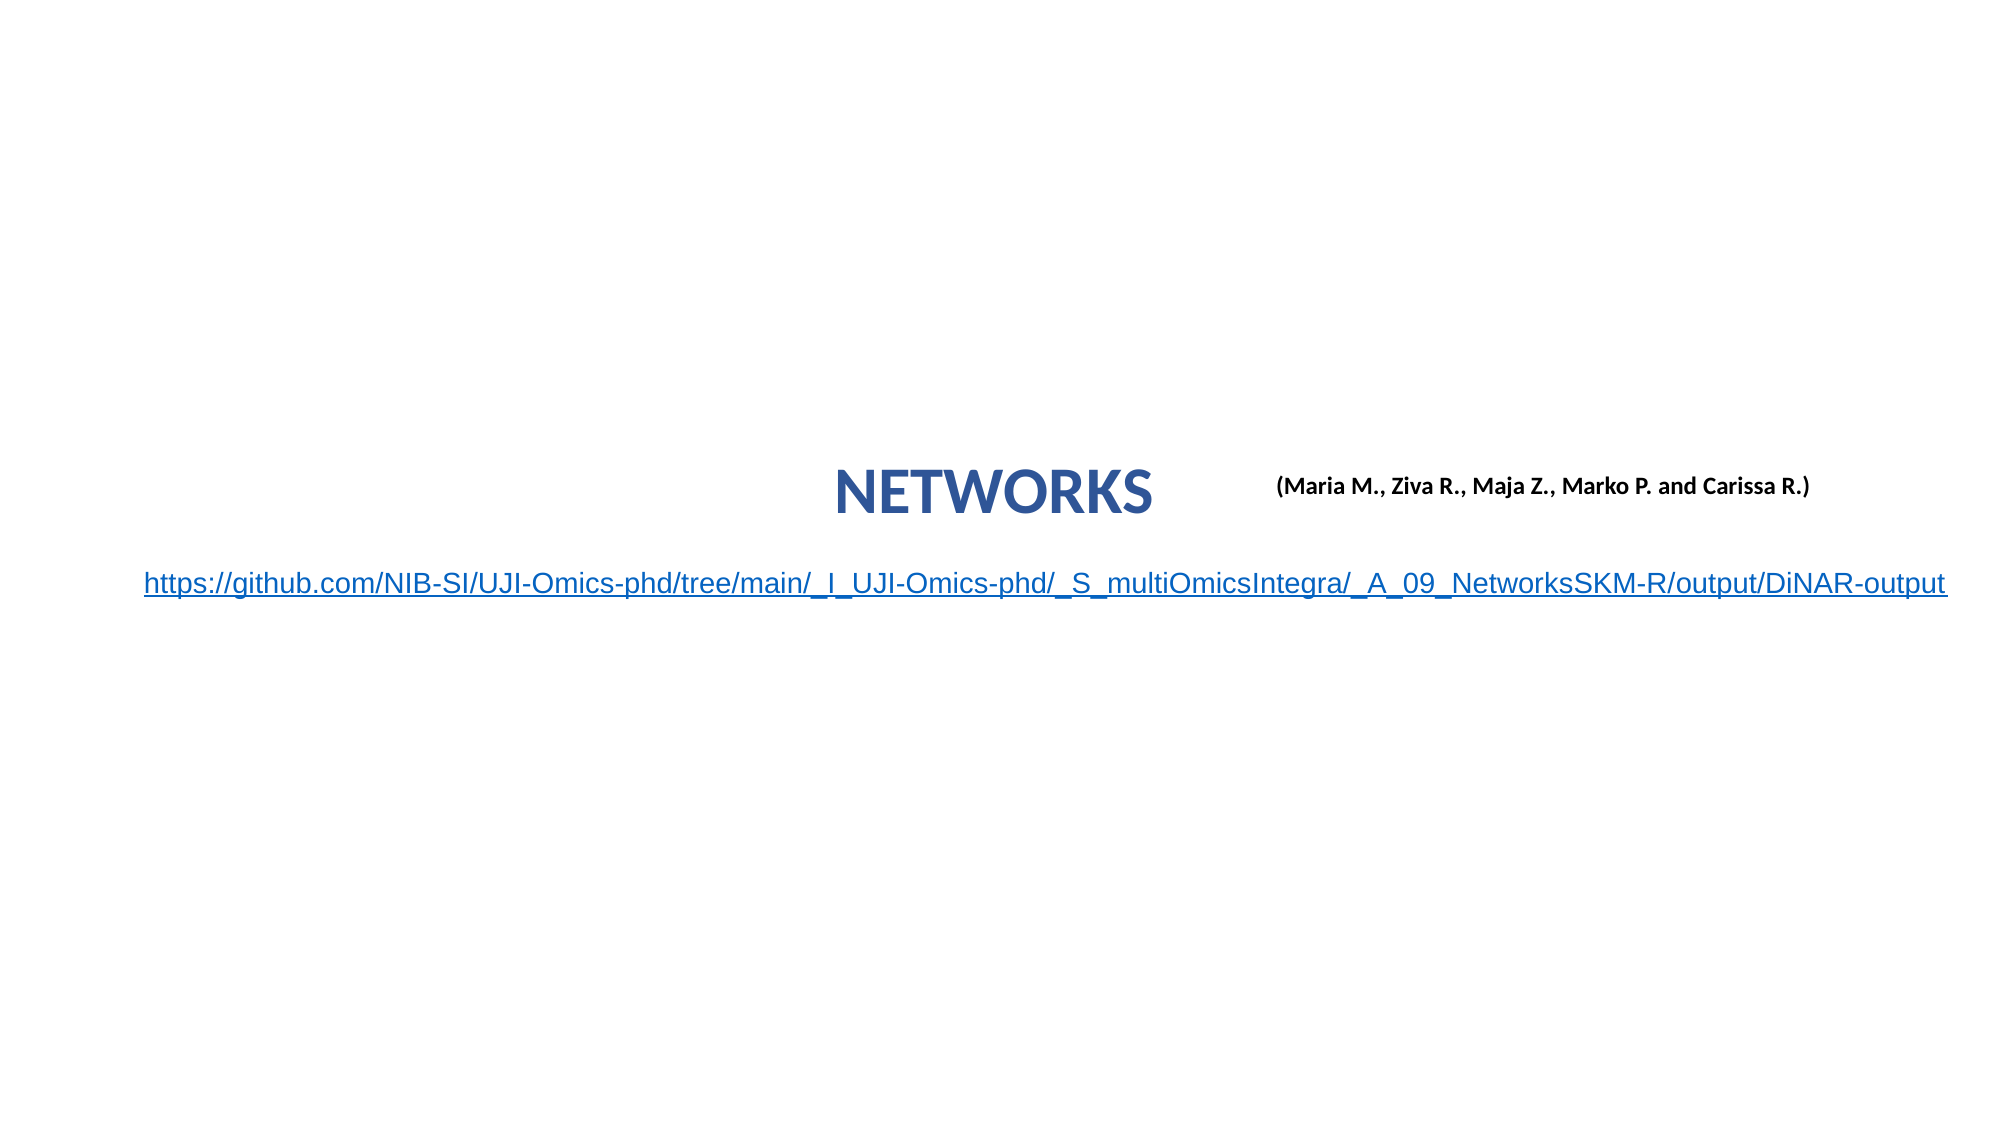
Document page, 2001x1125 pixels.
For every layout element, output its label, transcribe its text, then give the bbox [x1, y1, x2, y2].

text_box NETWORKS [819, 439, 1432, 534]
text_box https://github.com/NIB-SI/UJI-Omics-phd/tree/main/_I_UJI-Omics-phd/_S_multiOmicsIntegra/_A_09_NetworksSKM-R/output/DiNAR-output [129, 556, 2000, 607]
text_box (Maria M., Ziva R., Maja Z., Marko P. and Carissa R.) [1225, 461, 1863, 507]
